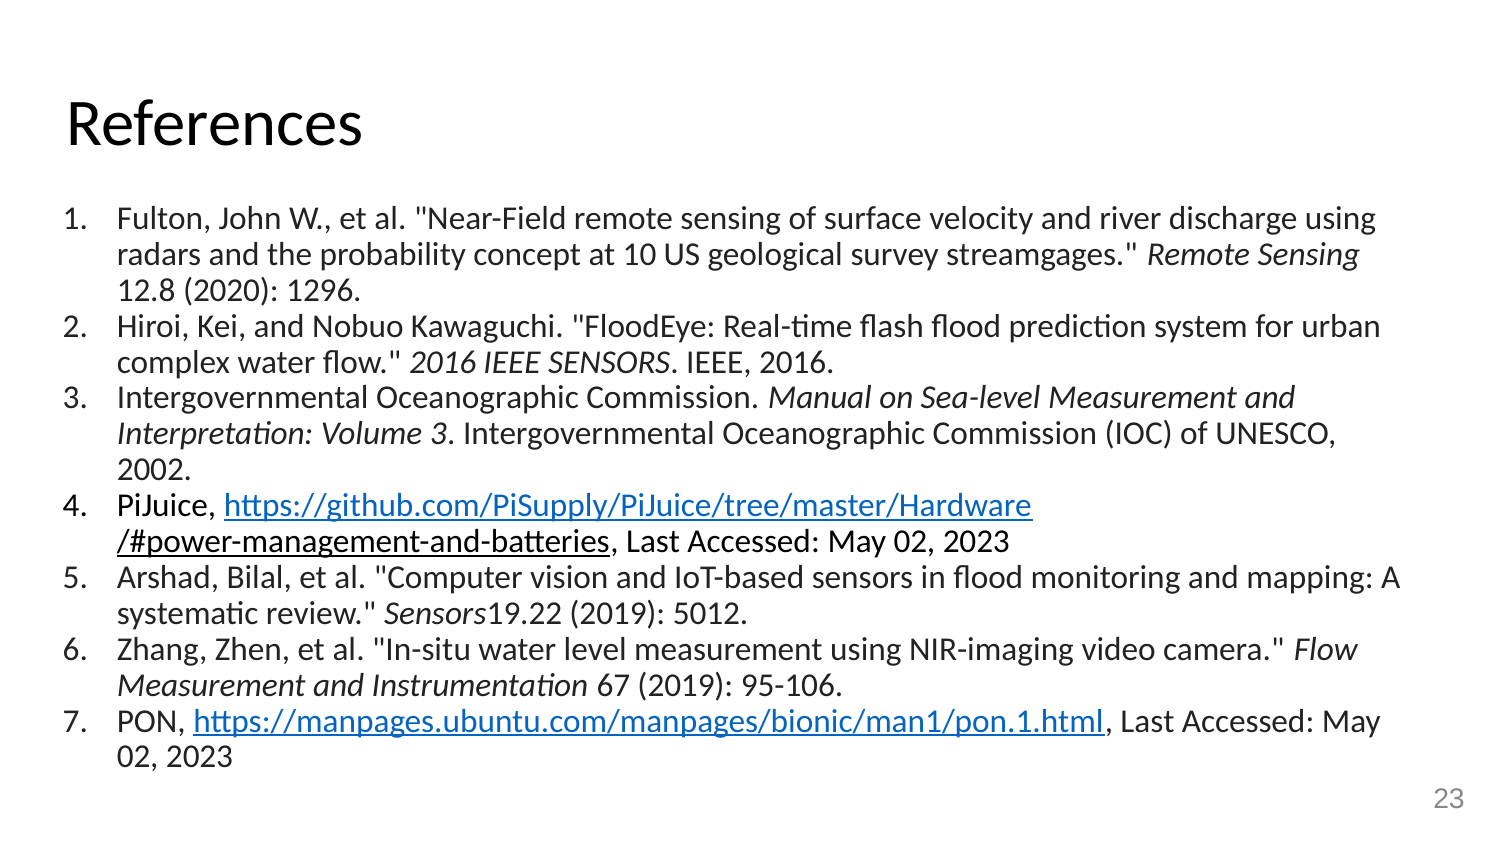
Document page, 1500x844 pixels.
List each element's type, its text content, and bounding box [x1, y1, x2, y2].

text_box [364, 487, 1482, 553]
slide_number ‹#› [1389, 764, 1480, 830]
list Fulton, John W., et al. "Near-Field remote sensing of surface velocity and river discharge using radars and the probability concept at 10 US geological survey streamgages." Remote Sensing 12.8 (2020): 1296. Hiroi, Kei, and Nobuo Kawaguchi. "FloodEye: Real-time flash flood prediction system for urban complex water flow." 2016 IEEE SENSORS. IEEE, 2016. Intergovernmental Oceanographic Commission. Manual on Sea-level Measurement and Interpretation: Volume 3. Intergovernmental Oceanographic Commission (IOC) of UNESCO, 2002. PiJuice, https://github.com/PiSupply/PiJuice/tree/master/Hardware /#power-management-and-batteries, Last Accessed: May 02, 2023 Arshad, Bilal, et al. "Computer vision and IoT-based sensors in flood monitoring and mapping: A systematic review." Sensors19.22 (2019): 5012. Zhang, Zhen, et al. "In-situ water level measurement using NIR-imaging video camera." Flow Measurement and Instrumentation 67 (2019): 95-106. PON, https://manpages.ubuntu.com/manpages/bionic/man1/pon.1.html, Last Accessed: May 02, 2023 [26, 185, 1425, 747]
title References [51, 72, 1449, 167]
